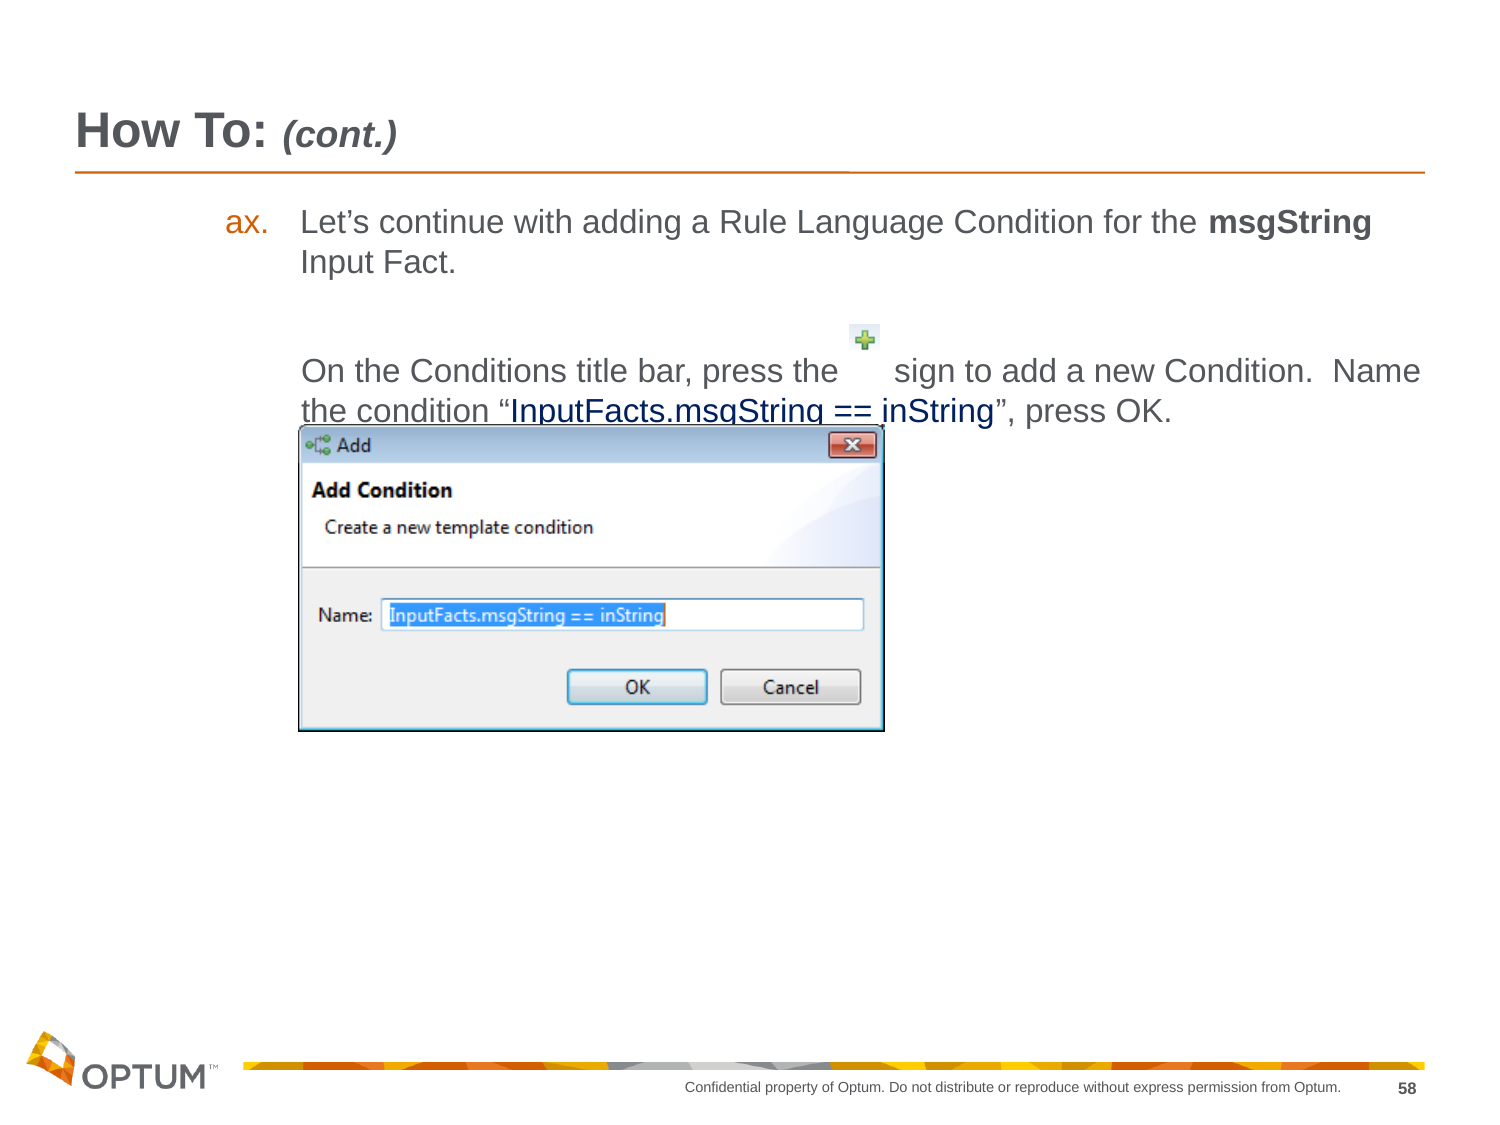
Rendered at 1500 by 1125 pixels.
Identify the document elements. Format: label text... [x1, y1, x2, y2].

picture [849, 324, 881, 356]
picture [243, 1062, 1425, 1070]
list Let’s continue with adding a Rule Language Condition for the msgString Input Fact. On the Conditions title bar, press the sign to add a new Condition. Name the condition “InputFacts.msgString == inString”, press OK. [75, 200, 1425, 1040]
picture [297, 424, 885, 732]
picture [24, 1029, 220, 1091]
title How To: (cont.) [75, 31, 1425, 158]
